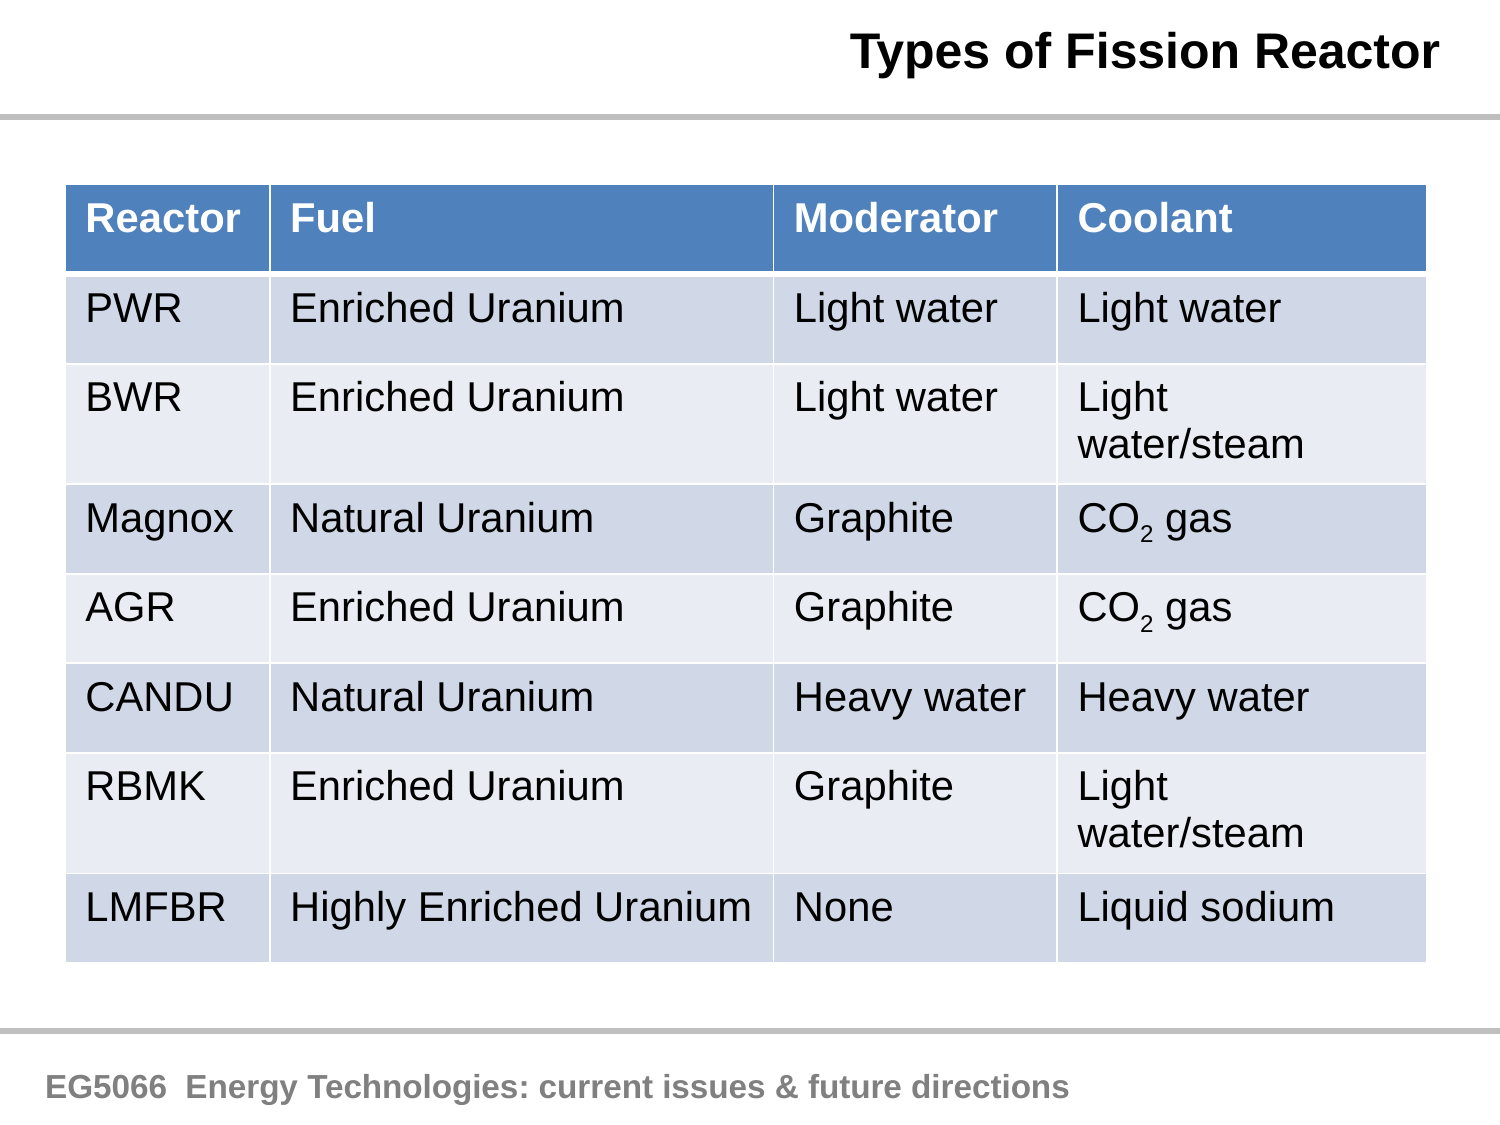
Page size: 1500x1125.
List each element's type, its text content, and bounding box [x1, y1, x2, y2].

table_header Moderator [774, 185, 1056, 271]
table_cell Natural Uranium [271, 664, 773, 752]
table_cell AGR [66, 575, 269, 662]
table_cell PWR [66, 277, 269, 363]
table_cell Light water [774, 365, 1056, 483]
table_cell Enriched Uranium [271, 754, 773, 873]
table_cell Heavy water [774, 664, 1056, 752]
table_cell Highly Enriched Uranium [271, 874, 773, 962]
table_header Fuel [271, 185, 773, 271]
table_cell RBMK [66, 754, 269, 873]
table_header Coolant [1058, 185, 1426, 271]
table_cell None [774, 874, 1056, 962]
table_cell Graphite [774, 754, 1056, 873]
table_cell Light water [774, 277, 1056, 363]
table_header Reactor [66, 185, 269, 271]
table_cell Enriched Uranium [271, 575, 773, 662]
table_cell Magnox [66, 485, 269, 573]
table_cell Light water [1058, 277, 1426, 363]
table_cell CO2 gas [1058, 575, 1426, 662]
table_cell Graphite [774, 575, 1056, 662]
table_cell CANDU [66, 664, 269, 752]
table_cell Liquid sodium [1058, 874, 1426, 962]
table_cell BWR [66, 365, 269, 483]
table_cell Enriched Uranium [271, 277, 773, 363]
table_cell Heavy water [1058, 664, 1426, 752]
text_box Types of Fission Reactor [835, 11, 1456, 87]
table_cell Light water/steam [1058, 754, 1426, 873]
table_cell Natural Uranium [271, 485, 773, 573]
table_cell Light water/steam [1058, 365, 1426, 483]
table_cell Enriched Uranium [271, 365, 773, 483]
table_cell Graphite [774, 485, 1056, 573]
table_cell LMFBR [66, 874, 269, 962]
table_cell CO2 gas [1058, 485, 1426, 573]
